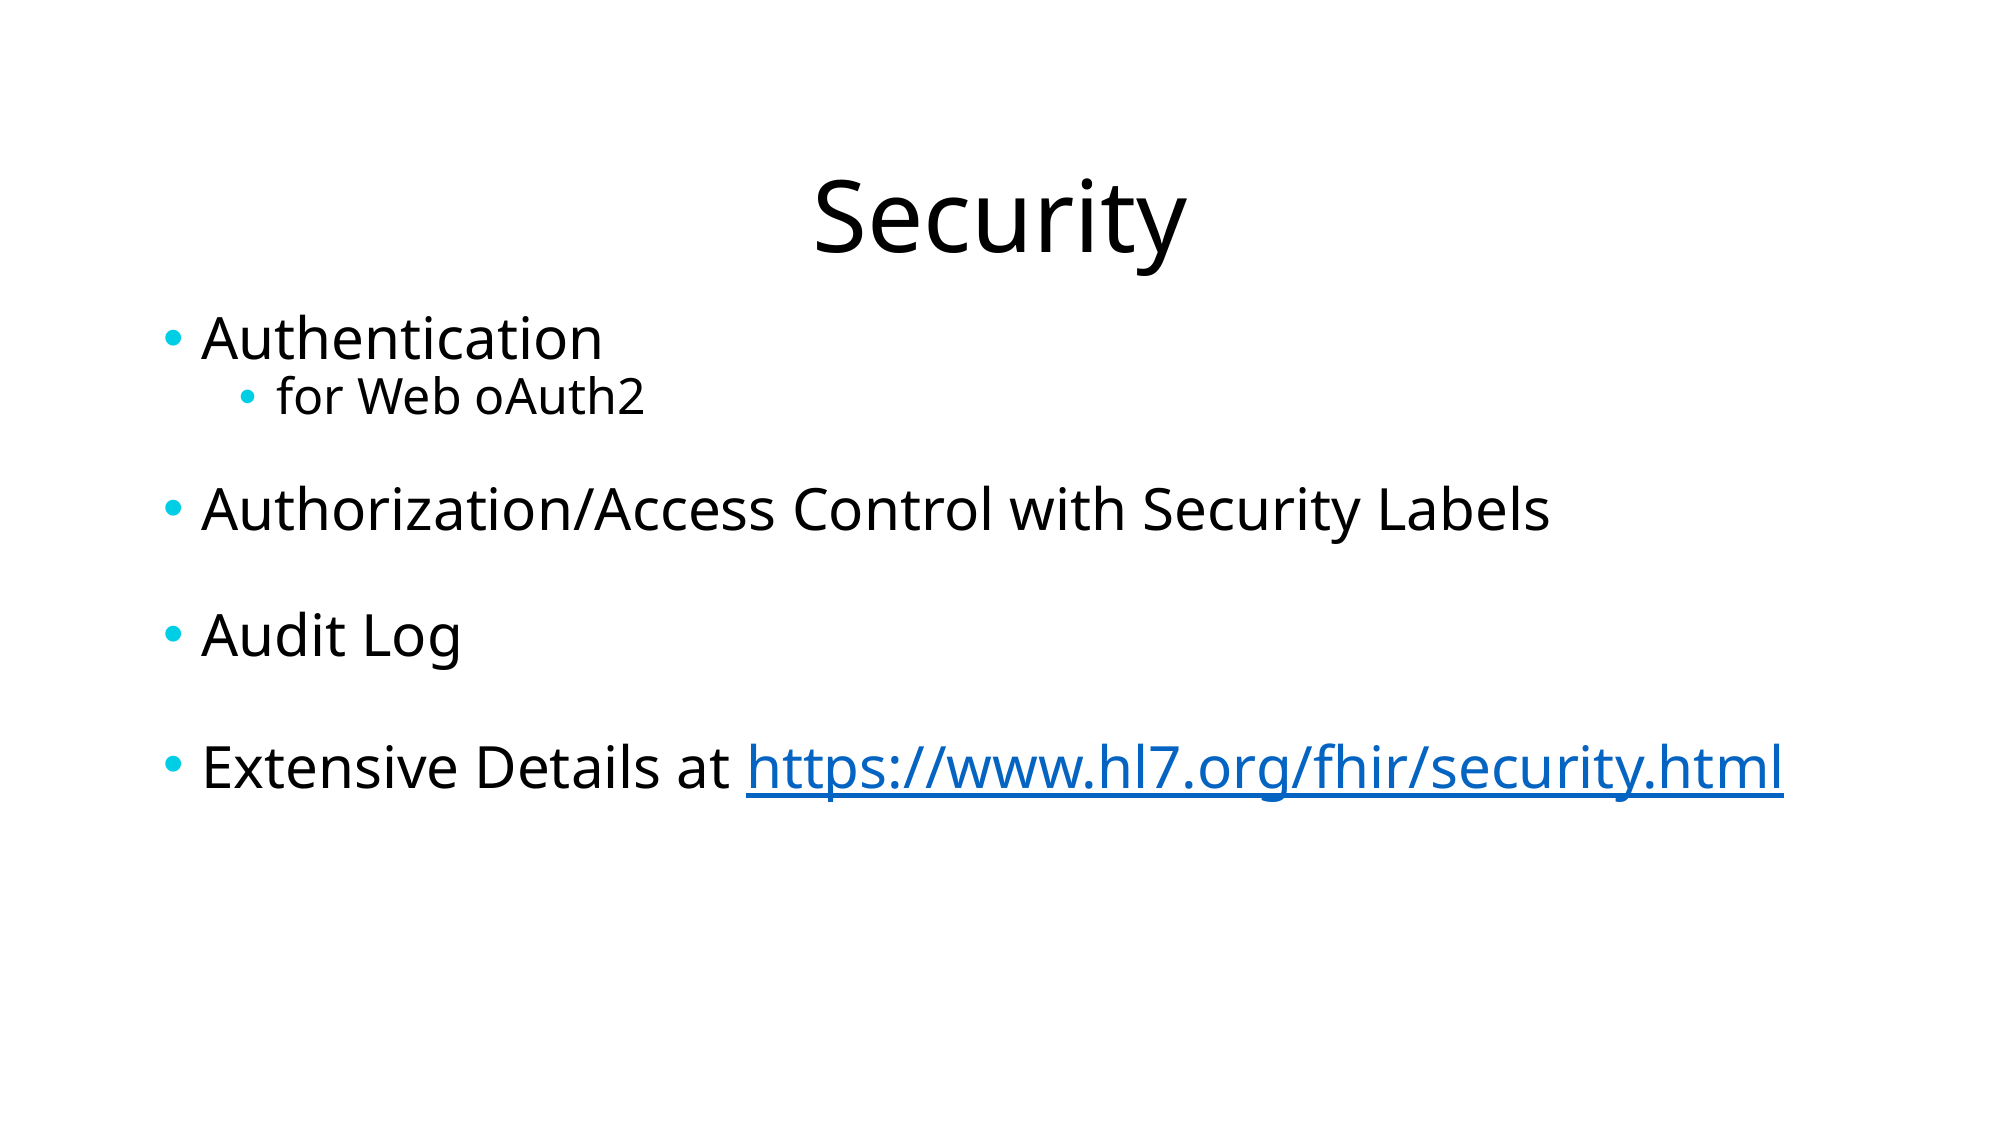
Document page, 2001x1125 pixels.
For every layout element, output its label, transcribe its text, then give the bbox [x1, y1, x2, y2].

title Security [62, 62, 1938, 280]
list Authentication for Web oAuth2 Authorization/Access Control with Security Labels Audit Log Extensive Details at https://www.hl7.org/fhir/security.html [148, 301, 1852, 942]
